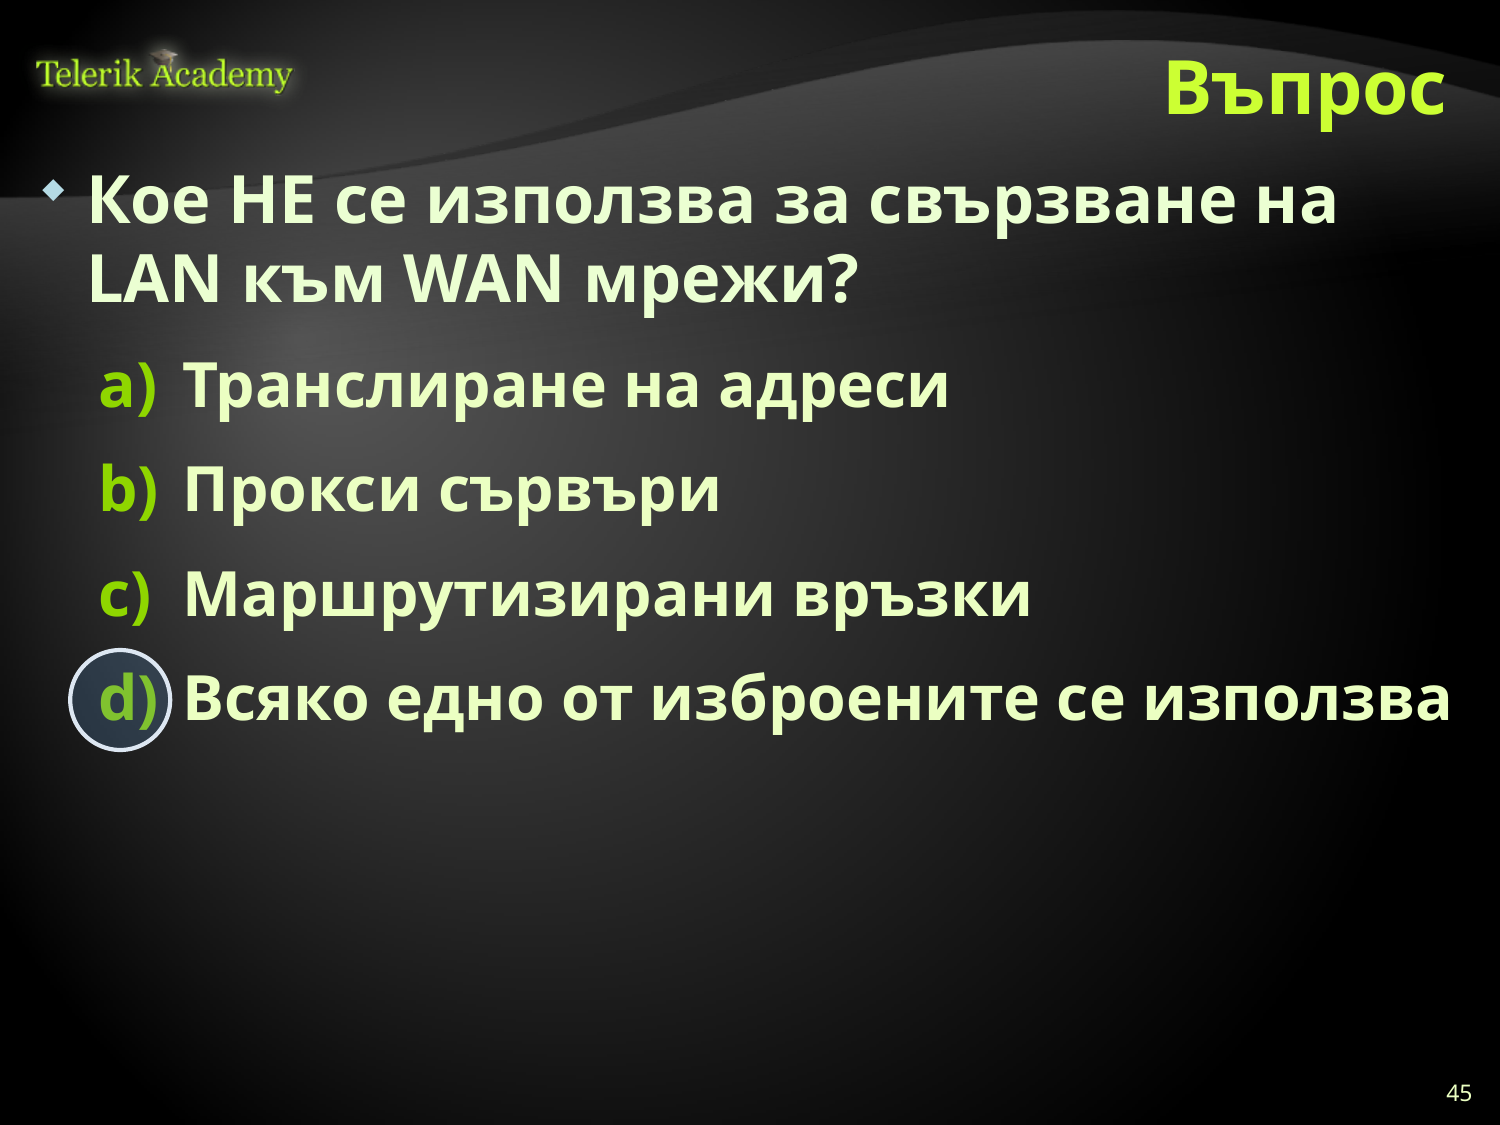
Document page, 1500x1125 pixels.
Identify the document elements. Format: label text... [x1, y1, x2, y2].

text_box [68, 647, 173, 753]
list Кое НЕ се използва за свързване на LAN към WAN мрежи? Транслиране на адреси Прокси сървъри Маршрутизирани връзки Всяко едно от изброените се използва [24, 149, 1488, 1100]
title Въпрос [300, 12, 1463, 149]
slide_number 45 [1412, 1074, 1488, 1113]
picture [0, 0, 1500, 1125]
